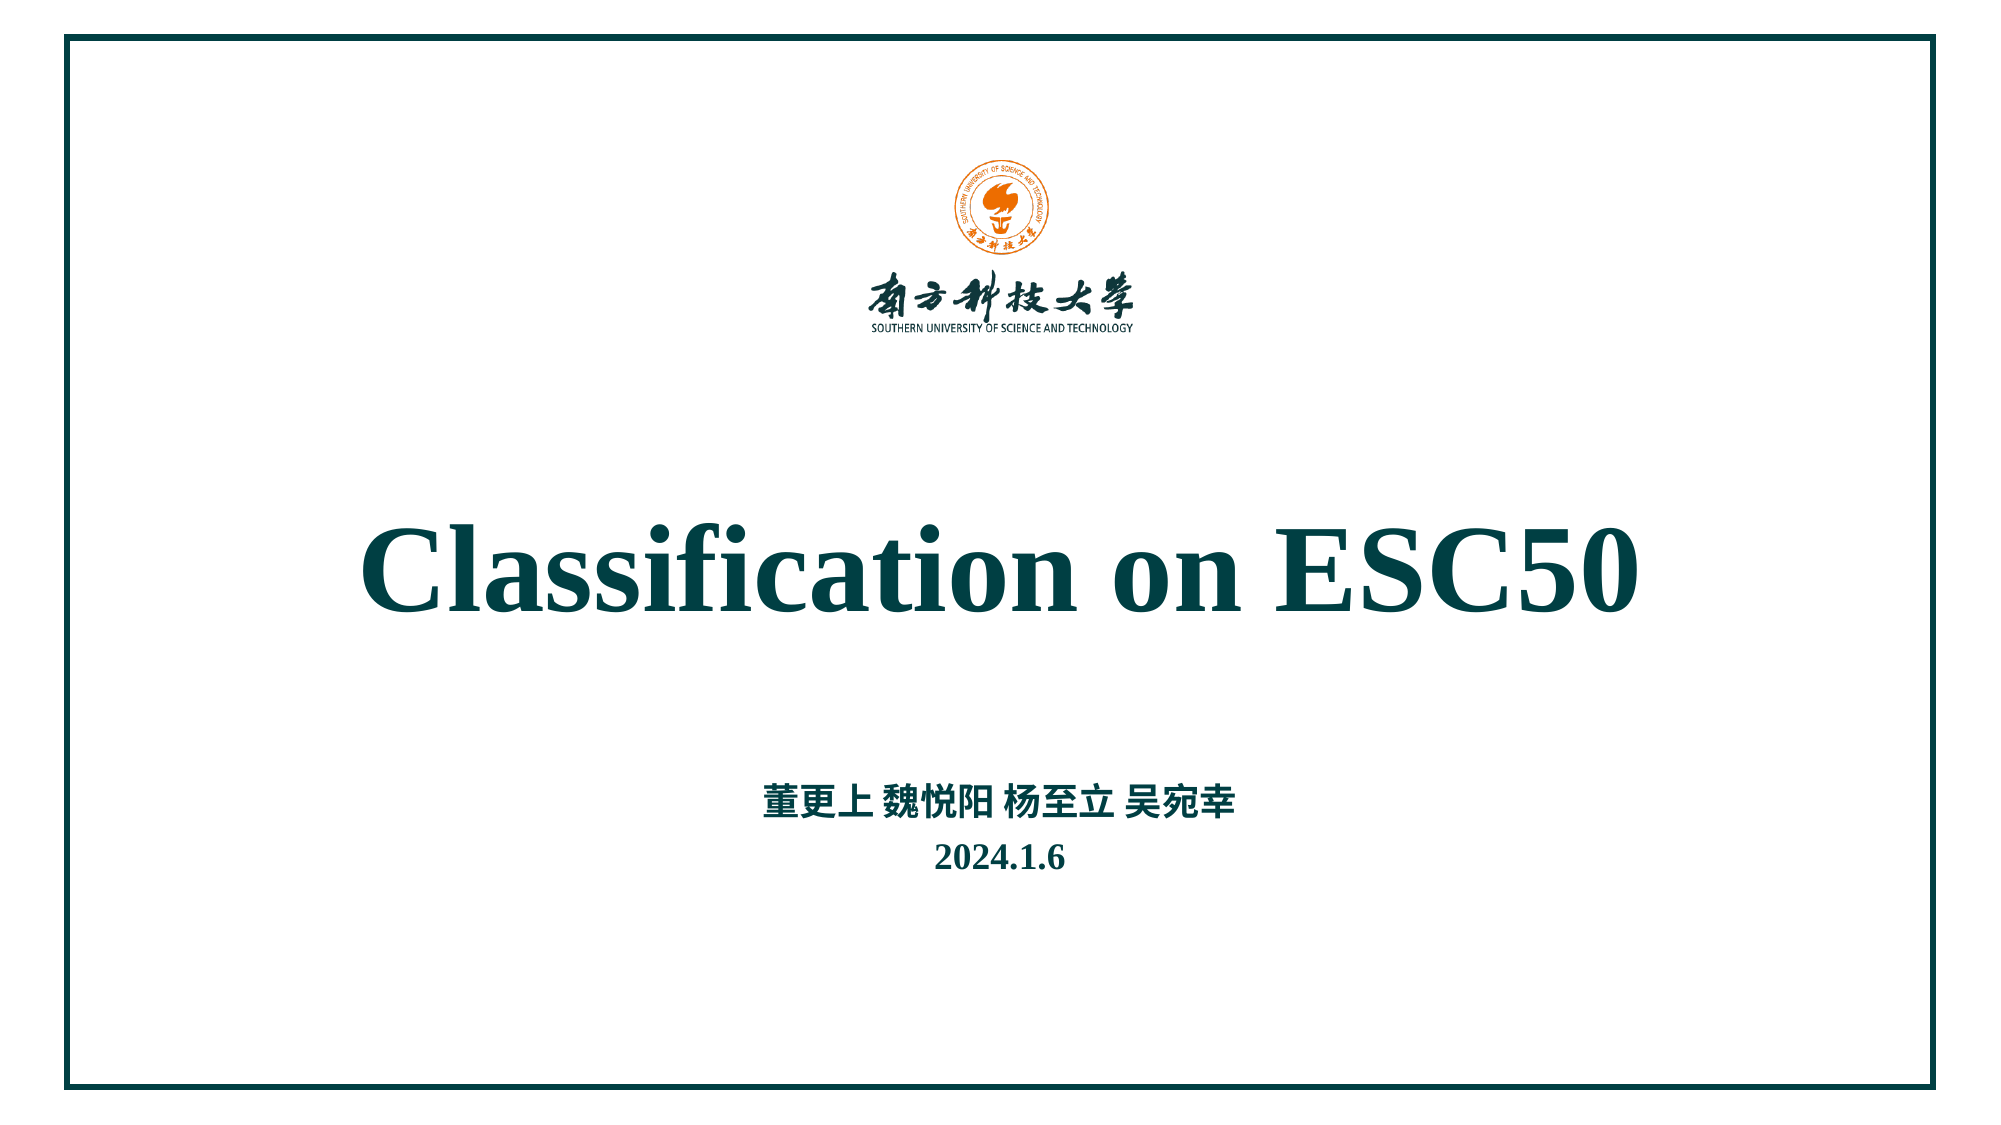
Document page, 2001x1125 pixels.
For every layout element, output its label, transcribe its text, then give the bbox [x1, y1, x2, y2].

text_box [66, 37, 1934, 1088]
text_box 董更上 魏悦阳 杨至立 吴宛幸 2024.1.6 [658, 761, 1341, 885]
picture [734, 57, 1266, 434]
text_box Classification on ESC50 [105, 449, 1895, 644]
